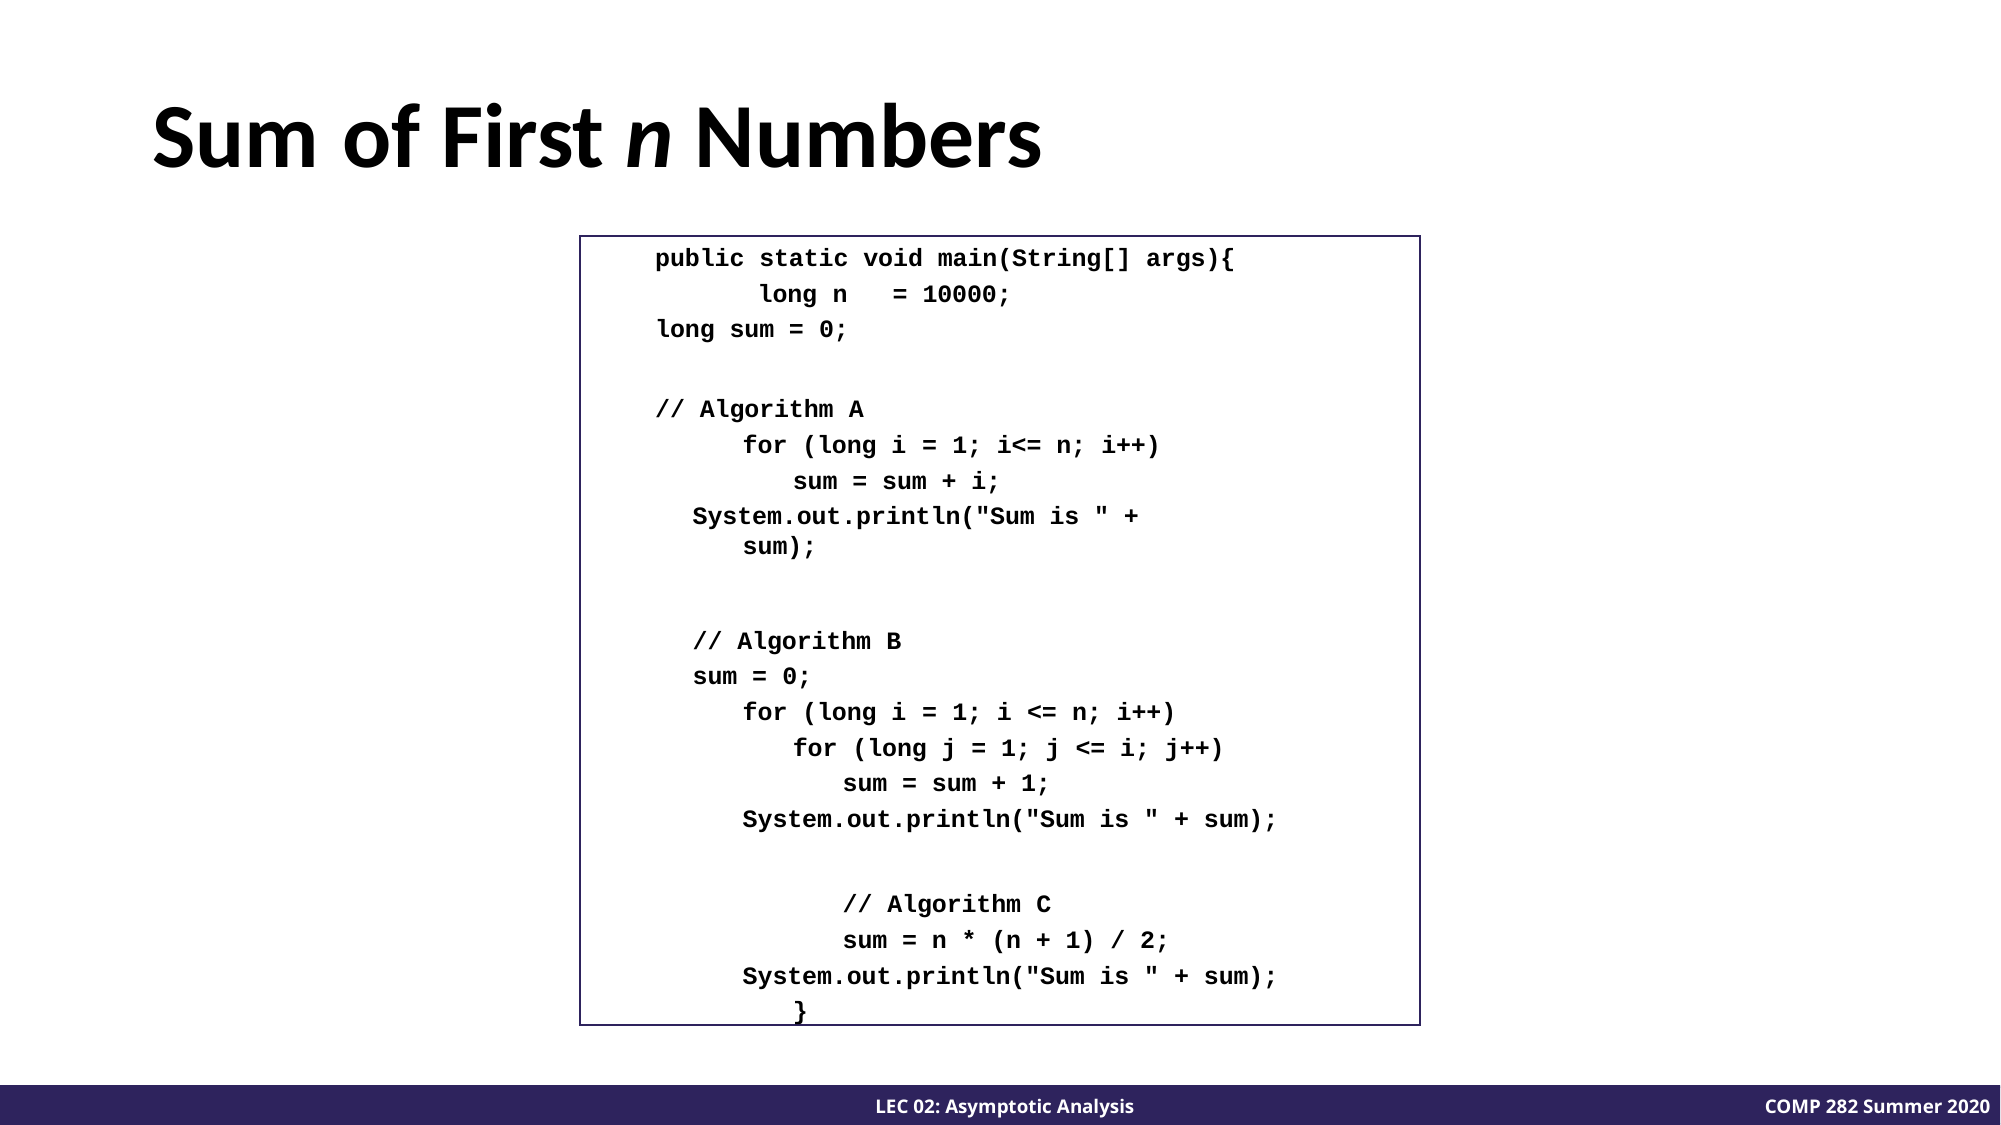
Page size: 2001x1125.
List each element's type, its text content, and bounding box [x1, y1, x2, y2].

text_box public static void main(String[] args){ long n = 10000; long sum = 0; // Algorithm A for (long i = 1; i<= n; i++) sum = sum + i; System.out.println("Sum is " + sum); // Algorithm B sum = 0; for (long i = 1; i <= n; i++) for (long j = 1; j <= i; j++) sum = sum + 1; System.out.println("Sum is " + sum); // Algorithm C sum = n * (n + 1) / 2; System.out.println("Sum is " + sum); } [579, 235, 1421, 1026]
title Sum of First n Numbers [137, 74, 1863, 200]
